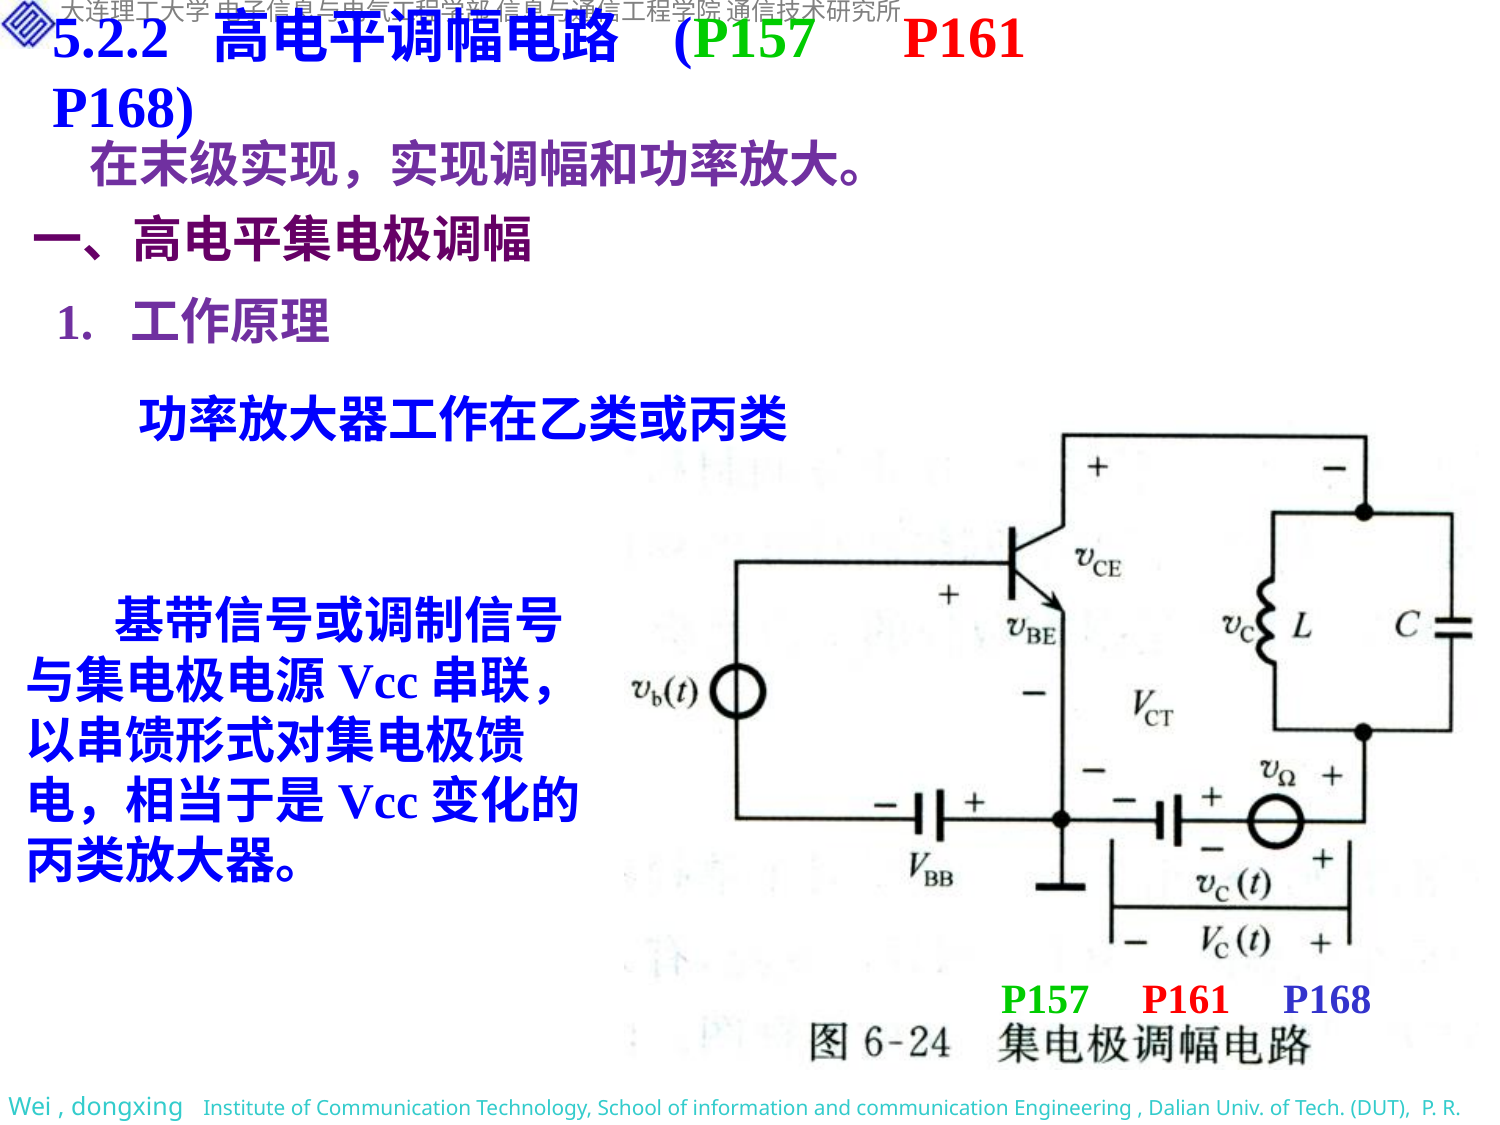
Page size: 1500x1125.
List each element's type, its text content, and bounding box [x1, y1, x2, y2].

picture [624, 420, 1480, 1070]
picture [0, 0, 59, 49]
text_box 功率放大器工作在乙类或丙类 [123, 380, 862, 458]
text_box 一、高电平集电极调幅 [17, 199, 680, 283]
text_box 1. 工作原理 [41, 282, 502, 354]
text_box 在末级实现，实现调幅和功率放大。 [17, 125, 1372, 282]
text_box 基带信号或调制信号与集电极电源Vcc串联，以串馈形式对集电极馈电，相当于是Vcc变化的丙类放大器。 [11, 580, 612, 909]
title 5.2.2 高电平调幅电路 (P157 P161 P168) [37, 37, 1223, 100]
